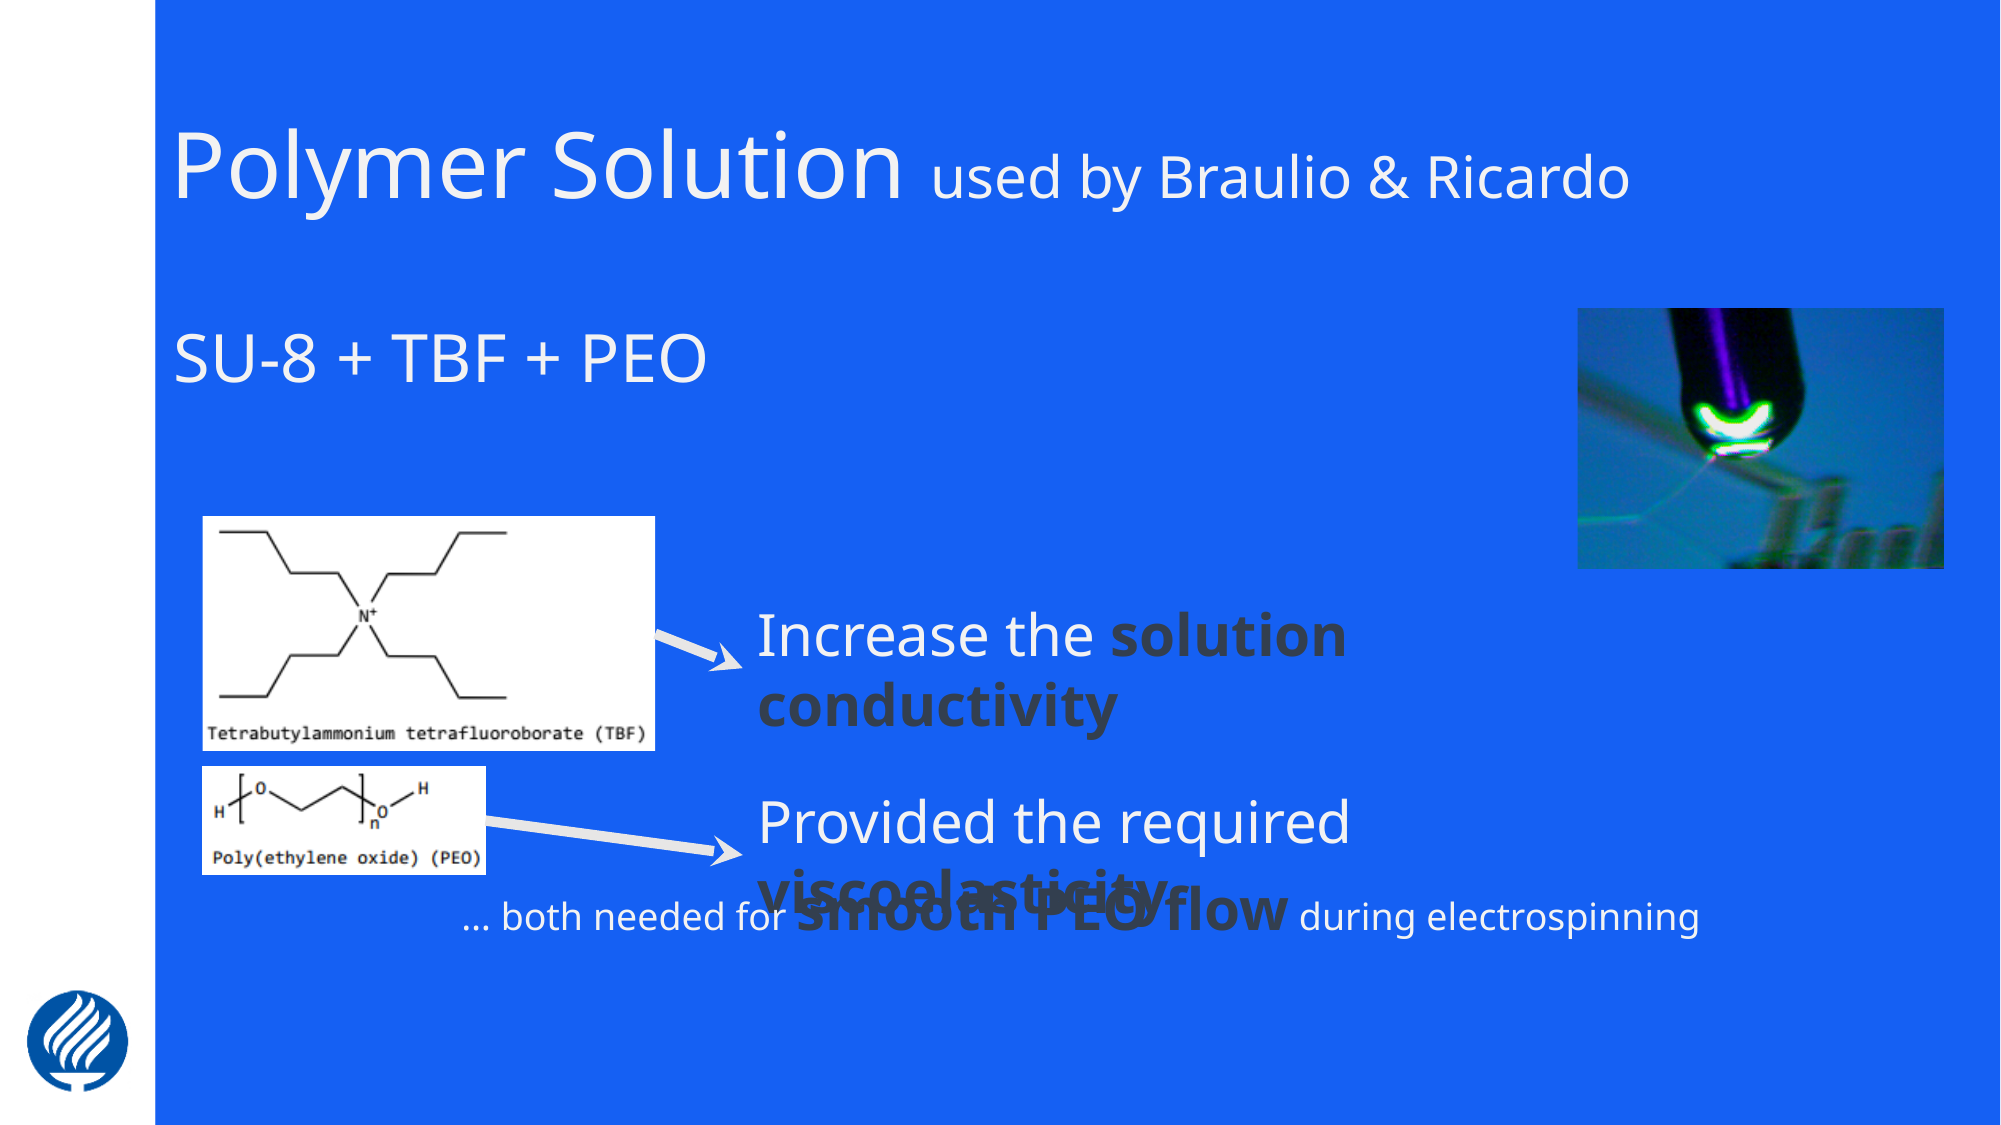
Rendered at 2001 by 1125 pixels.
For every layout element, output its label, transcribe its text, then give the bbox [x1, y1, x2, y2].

text_box … both needed for smooth PEO flow during electrospinning [446, 864, 1716, 950]
title Polymer Solution used by Braulio & Ricardo [155, 59, 2000, 278]
text_box SU-8 + TBF + PEO [158, 305, 2000, 417]
text_box Provided the required viscoelasticity [742, 777, 1704, 864]
text_box Increase the solution conductivity [742, 590, 1655, 746]
picture [0, 0, 2001, 1125]
